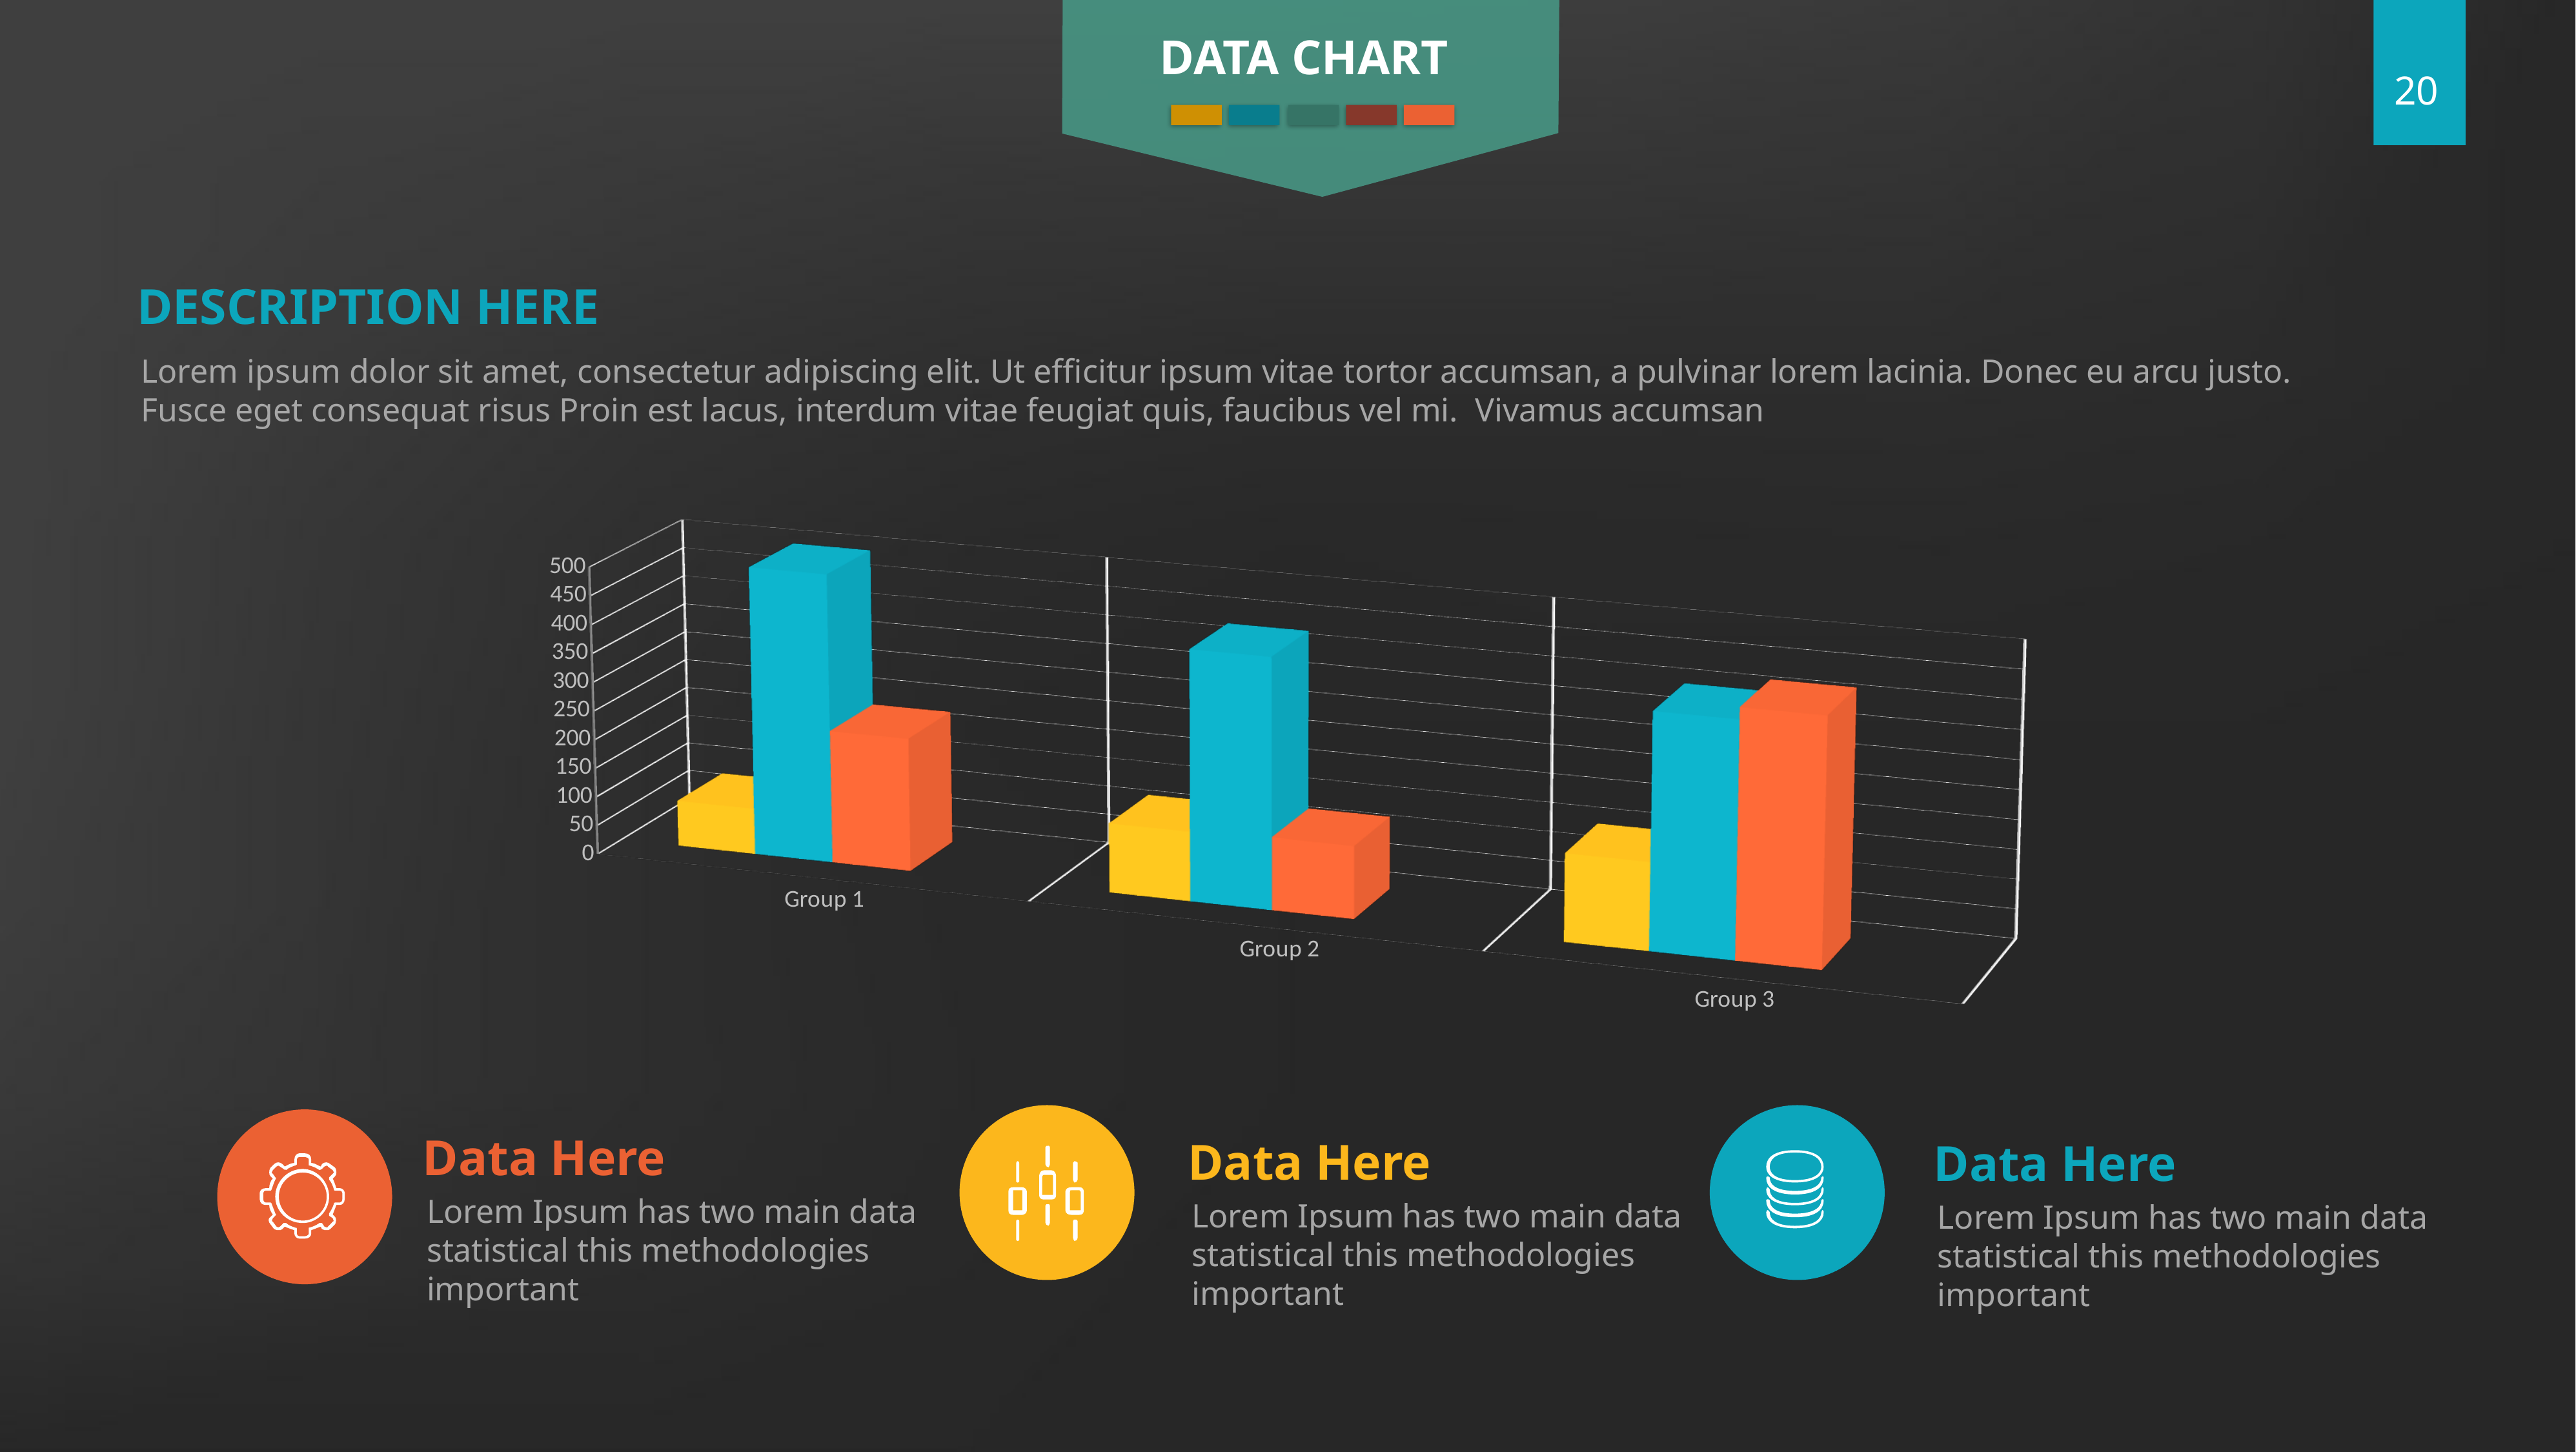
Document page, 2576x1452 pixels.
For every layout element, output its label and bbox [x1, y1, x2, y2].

chart [243, 508, 2297, 1057]
text_box [1914, 1123, 2470, 1326]
text_box [1026, 0, 1570, 197]
picture [0, 0, 2576, 1452]
text_box [1709, 1105, 1885, 1280]
text_box [1168, 1122, 1708, 1326]
text_box [117, 266, 2348, 452]
text_box [403, 1116, 973, 1320]
text_box [217, 1109, 392, 1285]
text_box [959, 1105, 1135, 1280]
